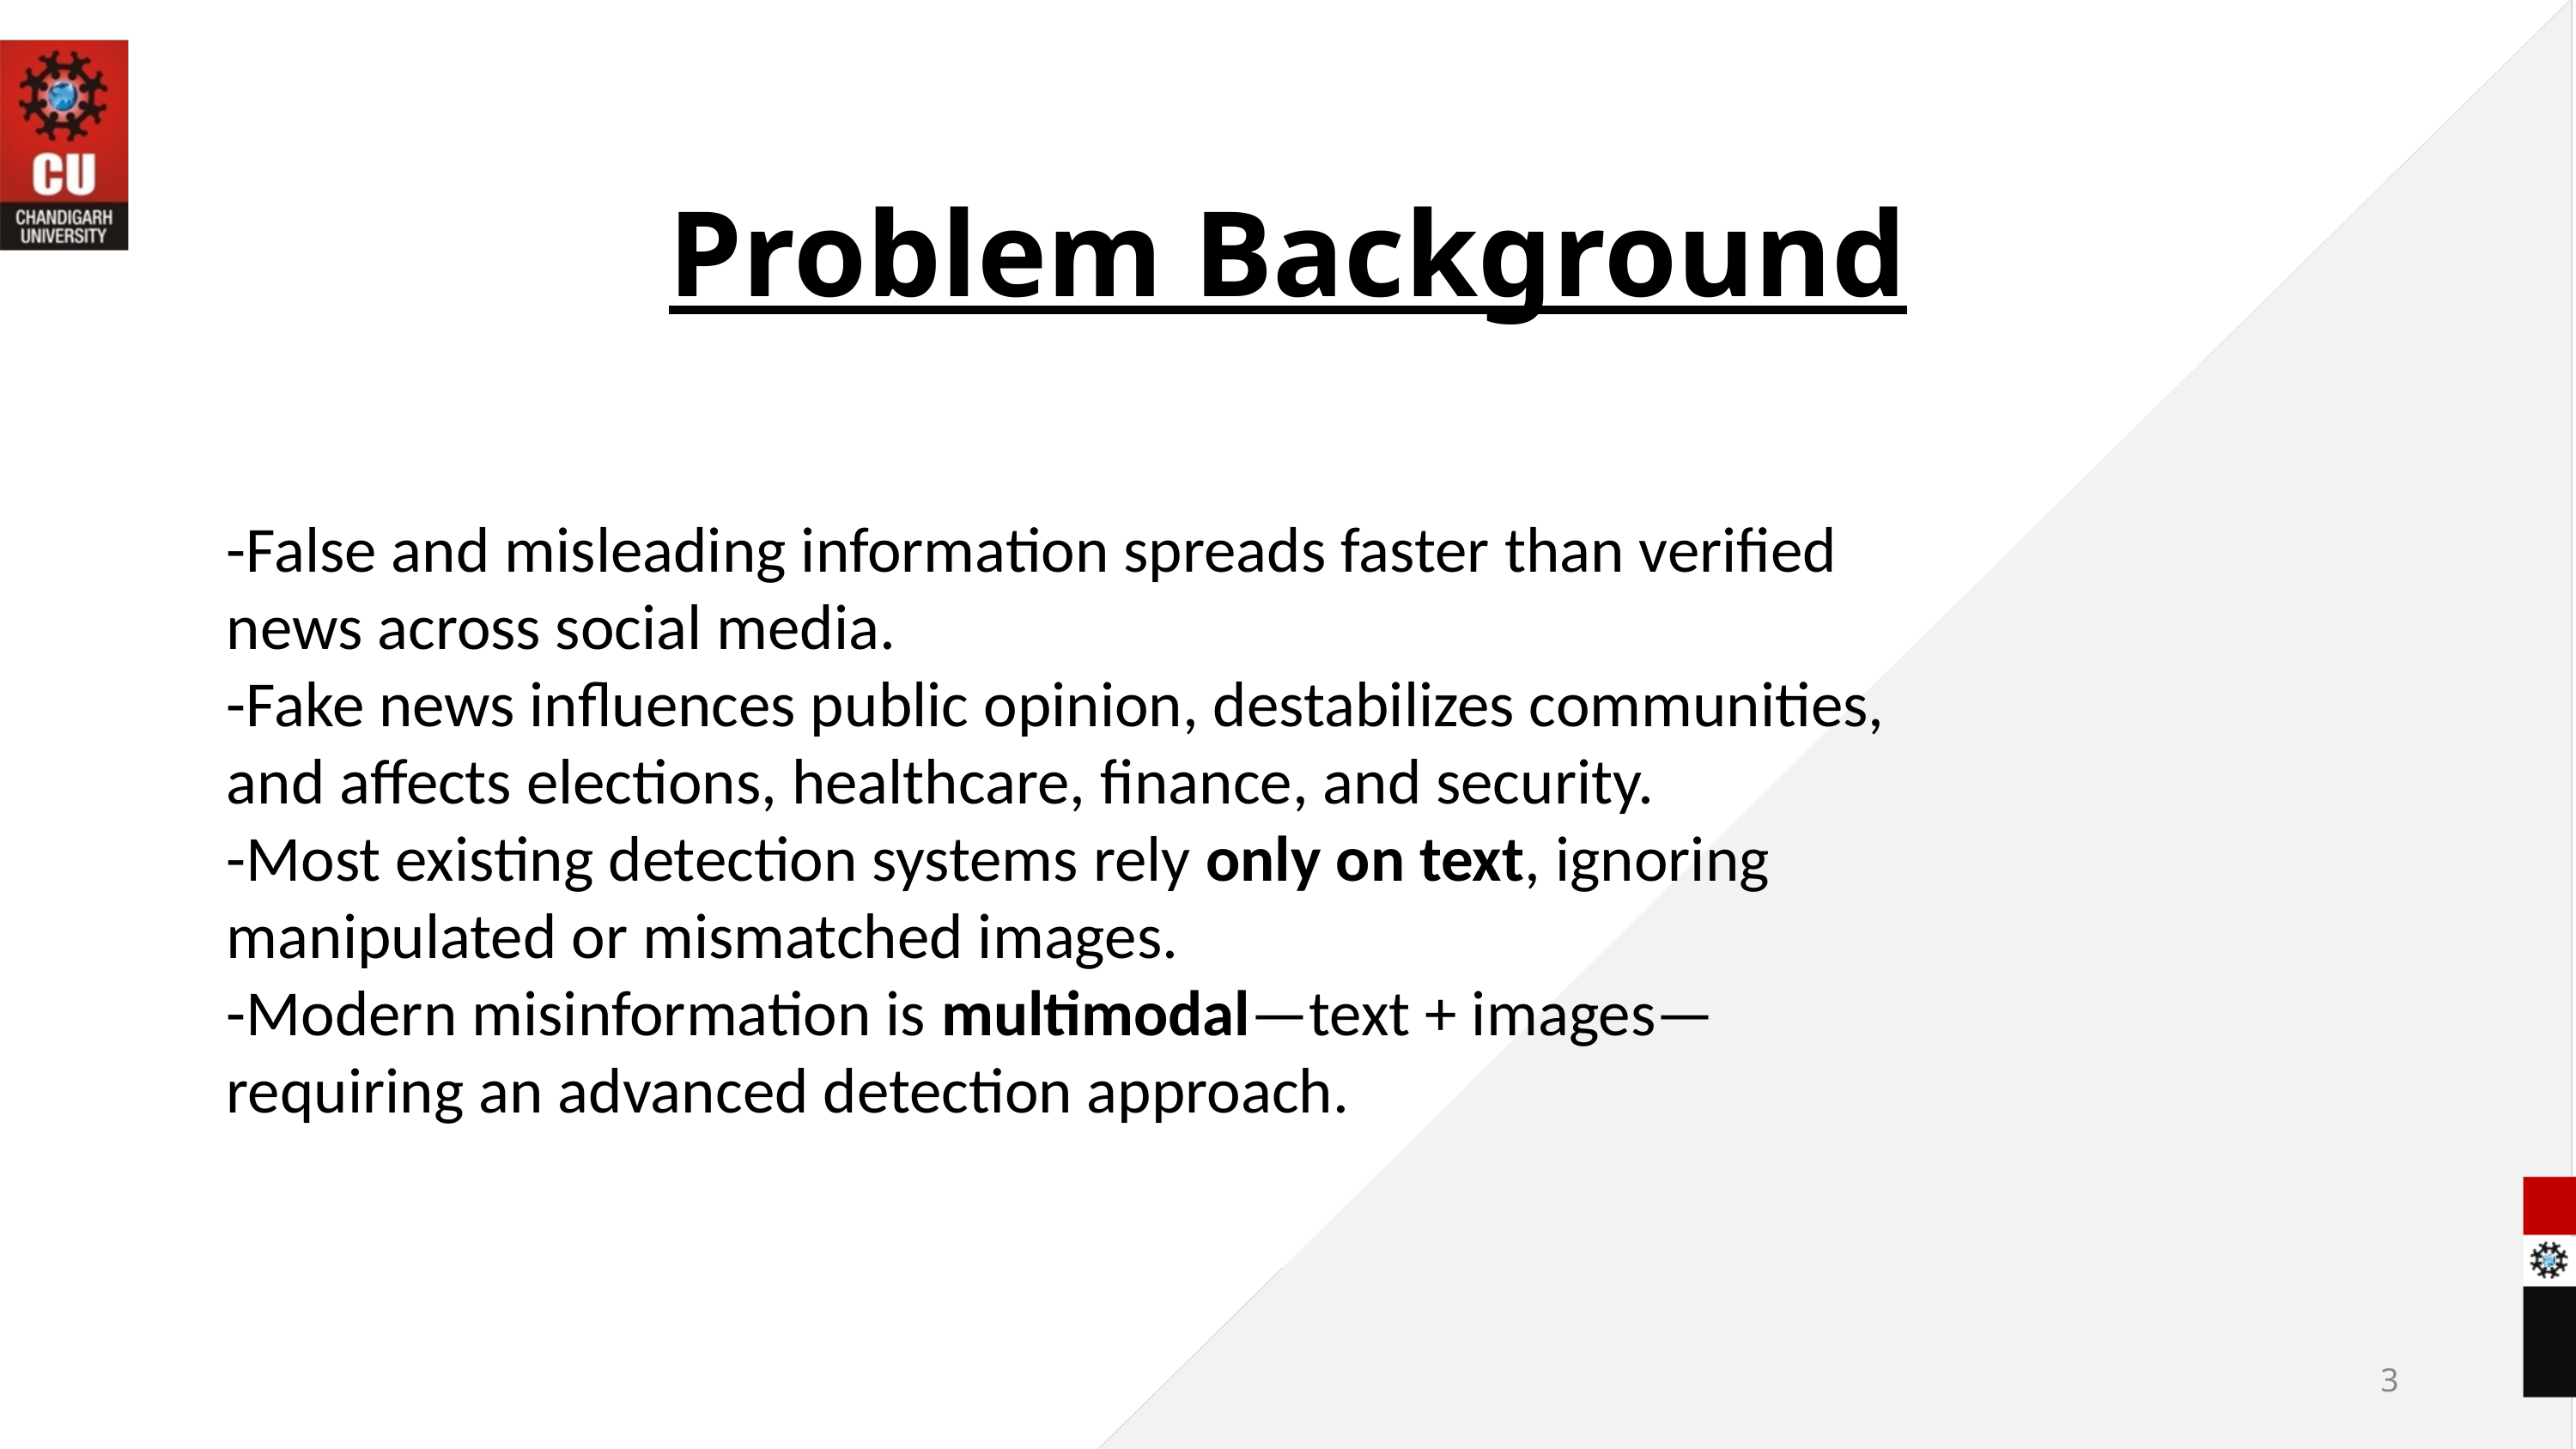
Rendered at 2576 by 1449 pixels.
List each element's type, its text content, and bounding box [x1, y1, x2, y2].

text_box -False and misleading information spreads faster than verified news across social media. -Fake news influences public opinion, destabilizes communities, and affects elections, healthcare, finance, and security. -Most existing detection systems rely only on text, ignoring manipulated or mismatched images. -Modern misinformation is multimodal—text + images—requiring an advanced detection approach. [161, 507, 1939, 1241]
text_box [1819, 1342, 2399, 1421]
text_box [0, 0, 2576, 1449]
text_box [302, 118, 2273, 400]
